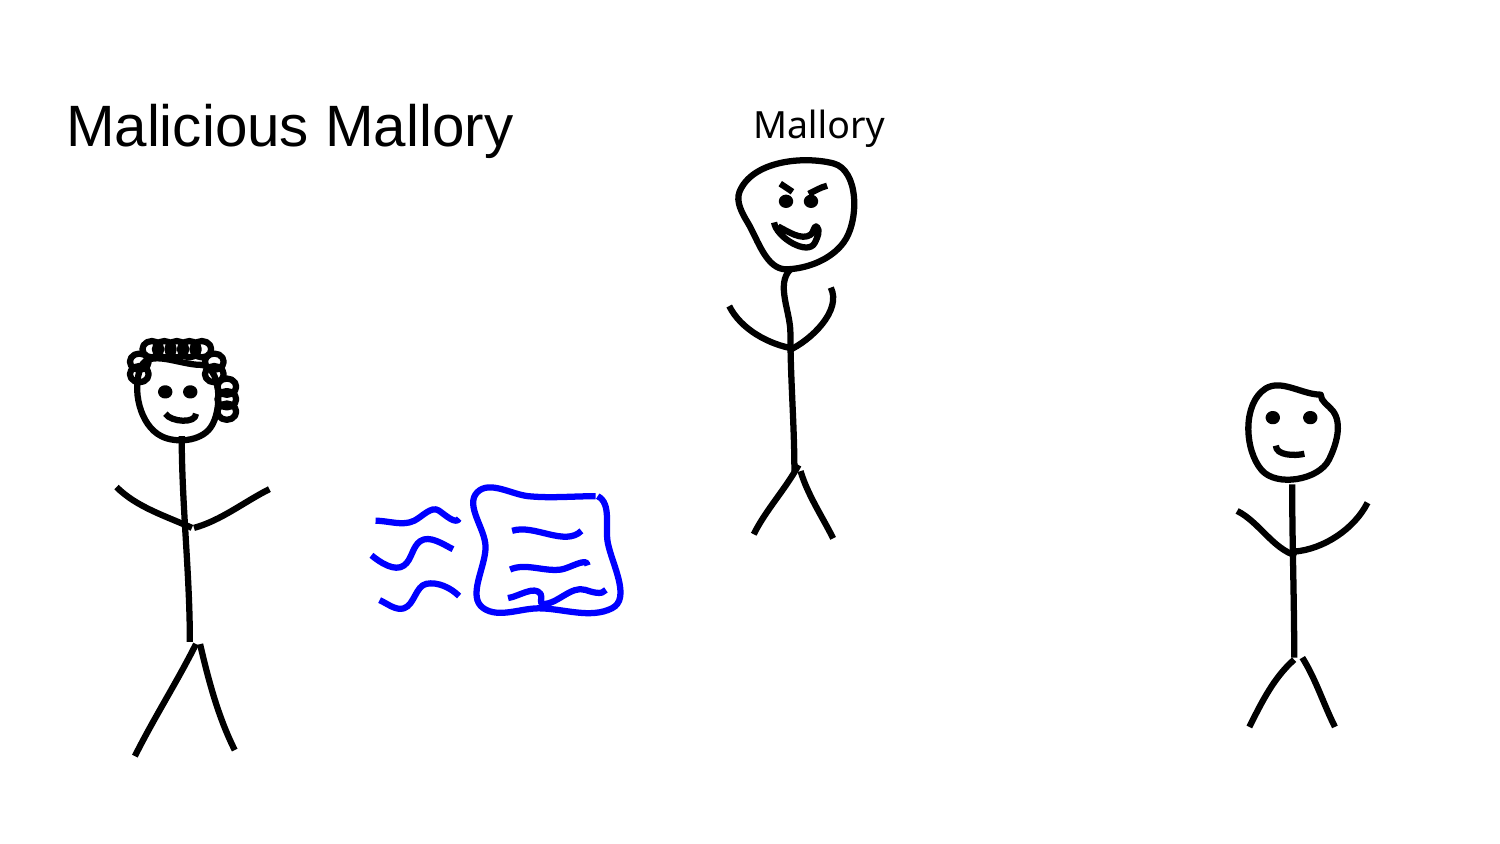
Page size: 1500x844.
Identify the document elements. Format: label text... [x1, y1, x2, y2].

text_box [1249, 659, 1295, 727]
text_box [510, 562, 588, 570]
text_box [186, 388, 195, 396]
text_box [1237, 510, 1297, 556]
text_box [142, 341, 162, 358]
text_box [217, 378, 237, 395]
text_box [129, 353, 149, 368]
text_box [371, 539, 453, 568]
text_box [165, 413, 197, 421]
text_box [158, 341, 174, 358]
text_box [791, 287, 834, 348]
text_box [161, 388, 170, 396]
text_box [790, 350, 795, 470]
text_box [375, 509, 460, 524]
text_box [217, 403, 237, 420]
text_box [783, 270, 792, 345]
text_box [217, 393, 237, 405]
text_box [137, 358, 219, 441]
text_box [116, 487, 192, 528]
text_box [183, 341, 199, 358]
text_box [738, 160, 855, 270]
text_box [193, 489, 270, 528]
title Malicious Mallory [51, 72, 1449, 167]
text_box [1294, 502, 1368, 552]
text_box [1268, 414, 1277, 422]
text_box [800, 471, 834, 539]
text_box [473, 487, 621, 614]
text_box [512, 529, 582, 537]
text_box [200, 644, 235, 751]
text_box [204, 368, 224, 383]
text_box [1275, 445, 1305, 455]
text_box [729, 306, 795, 349]
text_box [171, 341, 187, 358]
text_box Mallory [738, 85, 934, 154]
text_box [379, 583, 460, 609]
text_box [1306, 414, 1315, 422]
text_box [1248, 385, 1338, 480]
text_box [508, 589, 606, 605]
text_box [129, 366, 149, 383]
text_box [196, 341, 212, 358]
text_box [204, 353, 224, 370]
